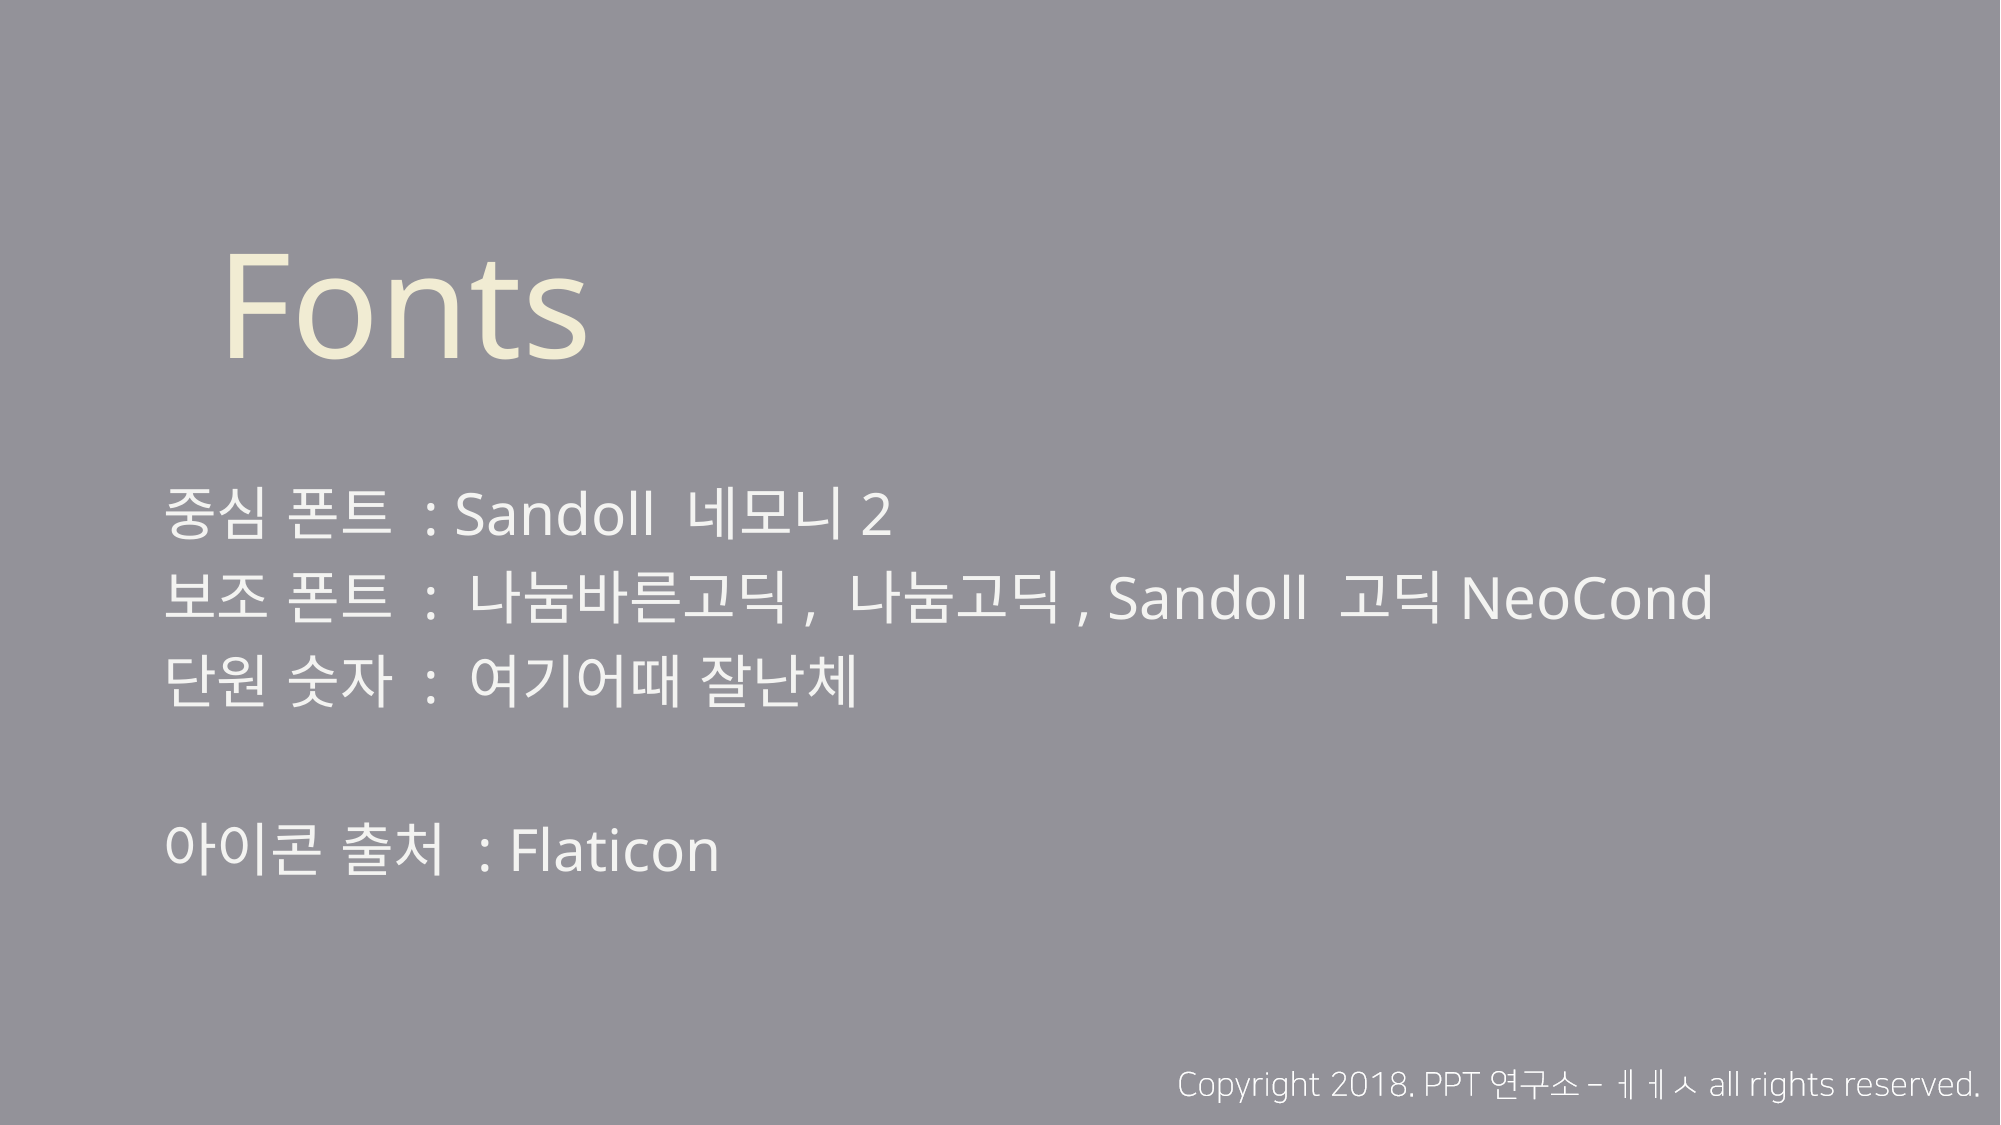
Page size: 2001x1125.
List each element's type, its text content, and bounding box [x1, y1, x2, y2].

text_box 중심 폰트 : Sandoll 네모니2 보조 폰트 : 나눔바른고딕, 나눔고딕, Sandoll 고딕NeoCond 단원 숫자 : 여기어때 잘난체 아이콘 출처 : Flaticon [148, 455, 1731, 891]
picture [1149, 1054, 2000, 1125]
text_box Fonts [201, 205, 1598, 395]
